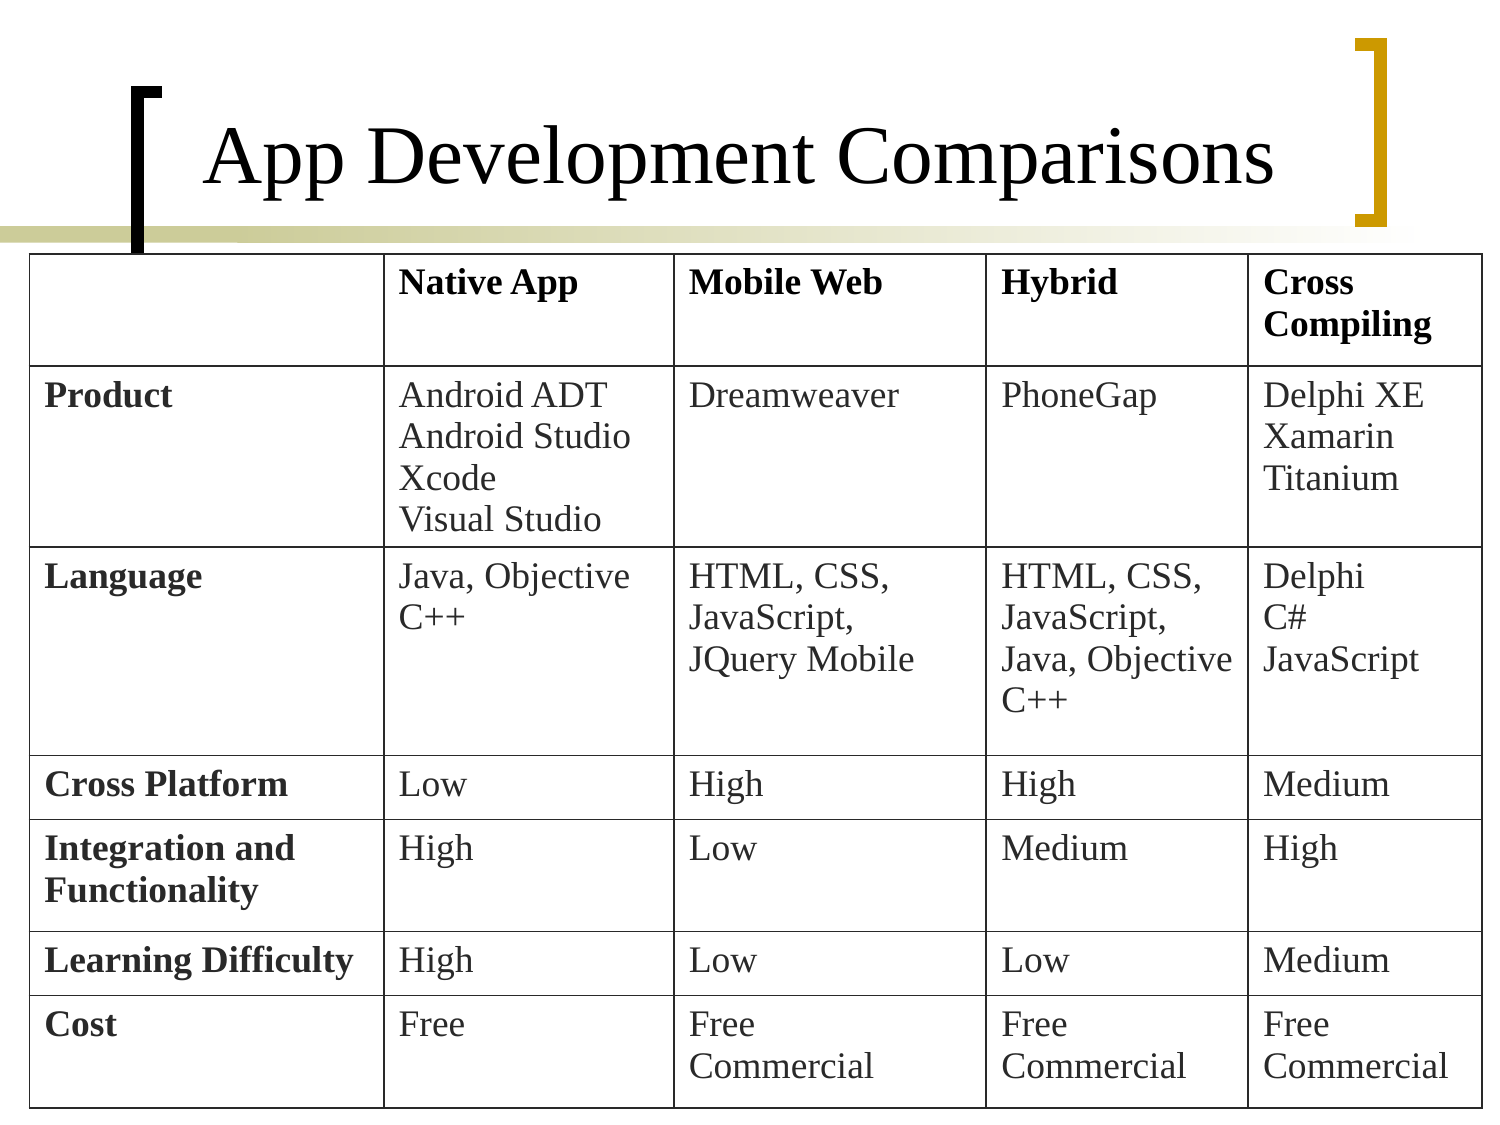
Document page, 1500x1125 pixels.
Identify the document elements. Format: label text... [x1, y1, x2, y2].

table_cell Low [675, 820, 985, 931]
table_cell Cross Platform [30, 756, 383, 819]
table_cell Low [385, 756, 673, 819]
table_cell Free Commercial [675, 996, 985, 1107]
table_cell PhoneGap [987, 367, 1247, 546]
table_cell HTML, CSS, JavaScript, JQuery Mobile [675, 548, 985, 755]
table_cell Java, Objective C++ [385, 548, 673, 755]
table_cell Dreamweaver [675, 367, 985, 546]
table_cell Medium [987, 820, 1247, 931]
table_cell Medium [1249, 932, 1481, 995]
table_cell Free [385, 996, 673, 1107]
table_cell High [675, 756, 985, 819]
table_cell Low [675, 932, 985, 995]
table_cell Android ADT Android Studio Xcode Visual Studio [385, 367, 673, 546]
table_cell Medium [1249, 756, 1481, 819]
table_header [30, 255, 383, 365]
table_cell Product [30, 367, 383, 546]
title App Development Comparisons [152, 15, 1328, 209]
table_cell Delphi XE Xamarin Titanium [1249, 367, 1481, 546]
table_cell Language [30, 548, 383, 755]
table_cell High [987, 756, 1247, 819]
table_cell Cost [30, 996, 383, 1107]
table_cell Low [987, 932, 1247, 995]
table_cell Learning Difficulty [30, 932, 383, 995]
table_cell High [385, 820, 673, 931]
table_cell Free Commercial [987, 996, 1247, 1107]
table_cell Delphi C# JavaScript [1249, 548, 1481, 755]
table_cell Integration and Functionality [30, 820, 383, 931]
table_header Hybrid [987, 255, 1247, 365]
table_cell HTML, CSS, JavaScript, Java, Objective C++ [987, 548, 1247, 755]
table_header Cross Compiling [1249, 255, 1481, 365]
table_header Native App [385, 255, 673, 365]
table_header Mobile Web [675, 255, 985, 365]
table_cell High [1249, 820, 1481, 931]
table_cell High [385, 932, 673, 995]
table_cell Free Commercial [1249, 996, 1481, 1107]
